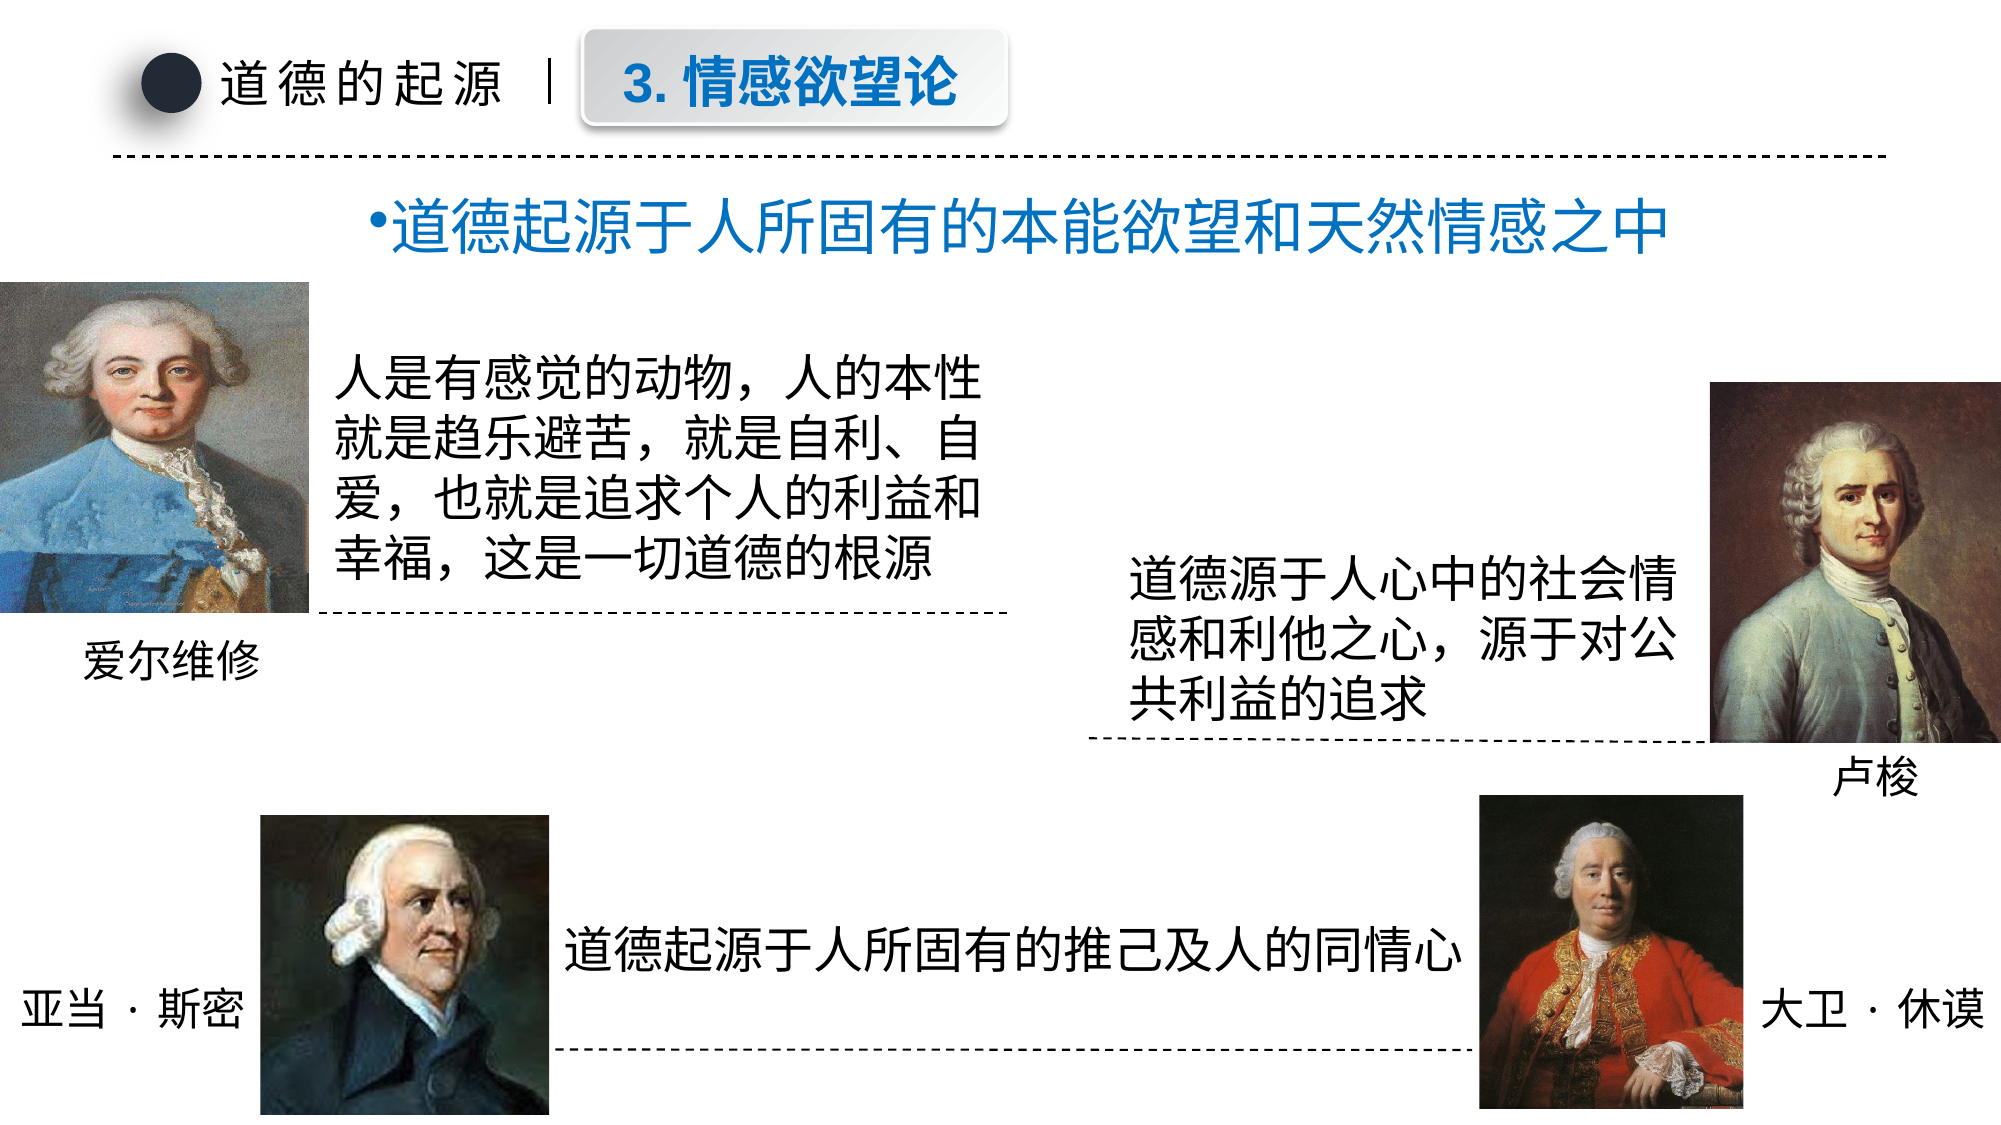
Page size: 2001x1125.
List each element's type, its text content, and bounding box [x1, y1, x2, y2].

picture [260, 815, 550, 1115]
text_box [1088, 738, 1709, 743]
picture [0, 282, 309, 613]
text_box 大卫·休谟 [1745, 973, 2000, 1042]
picture [1709, 382, 2001, 743]
text_box 爱尔维修 [39, 625, 304, 694]
text_box 亚当·斯密 [1, 973, 260, 1042]
picture [1479, 795, 1744, 1109]
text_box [582, 27, 1007, 125]
text_box 道德的起源 [204, 45, 518, 120]
text_box 卢梭 [1743, 743, 2000, 811]
text_box 道德起源于人所固有的本能欲望和天然情感之中 [353, 189, 1817, 271]
text_box 人是有感觉的动物，人的本性就是趋乐避苦，就是自利、自爱，也就是追求个人的利益和幸福，这是一切道德的根源 [318, 339, 1029, 594]
text_box 道德源于人心中的社会情感和利他之心，源于对公共利益的追求 [1113, 540, 1709, 736]
text_box 道德起源于人所固有的推己及人的同情心 [550, 911, 1479, 987]
text_box [140, 51, 203, 115]
